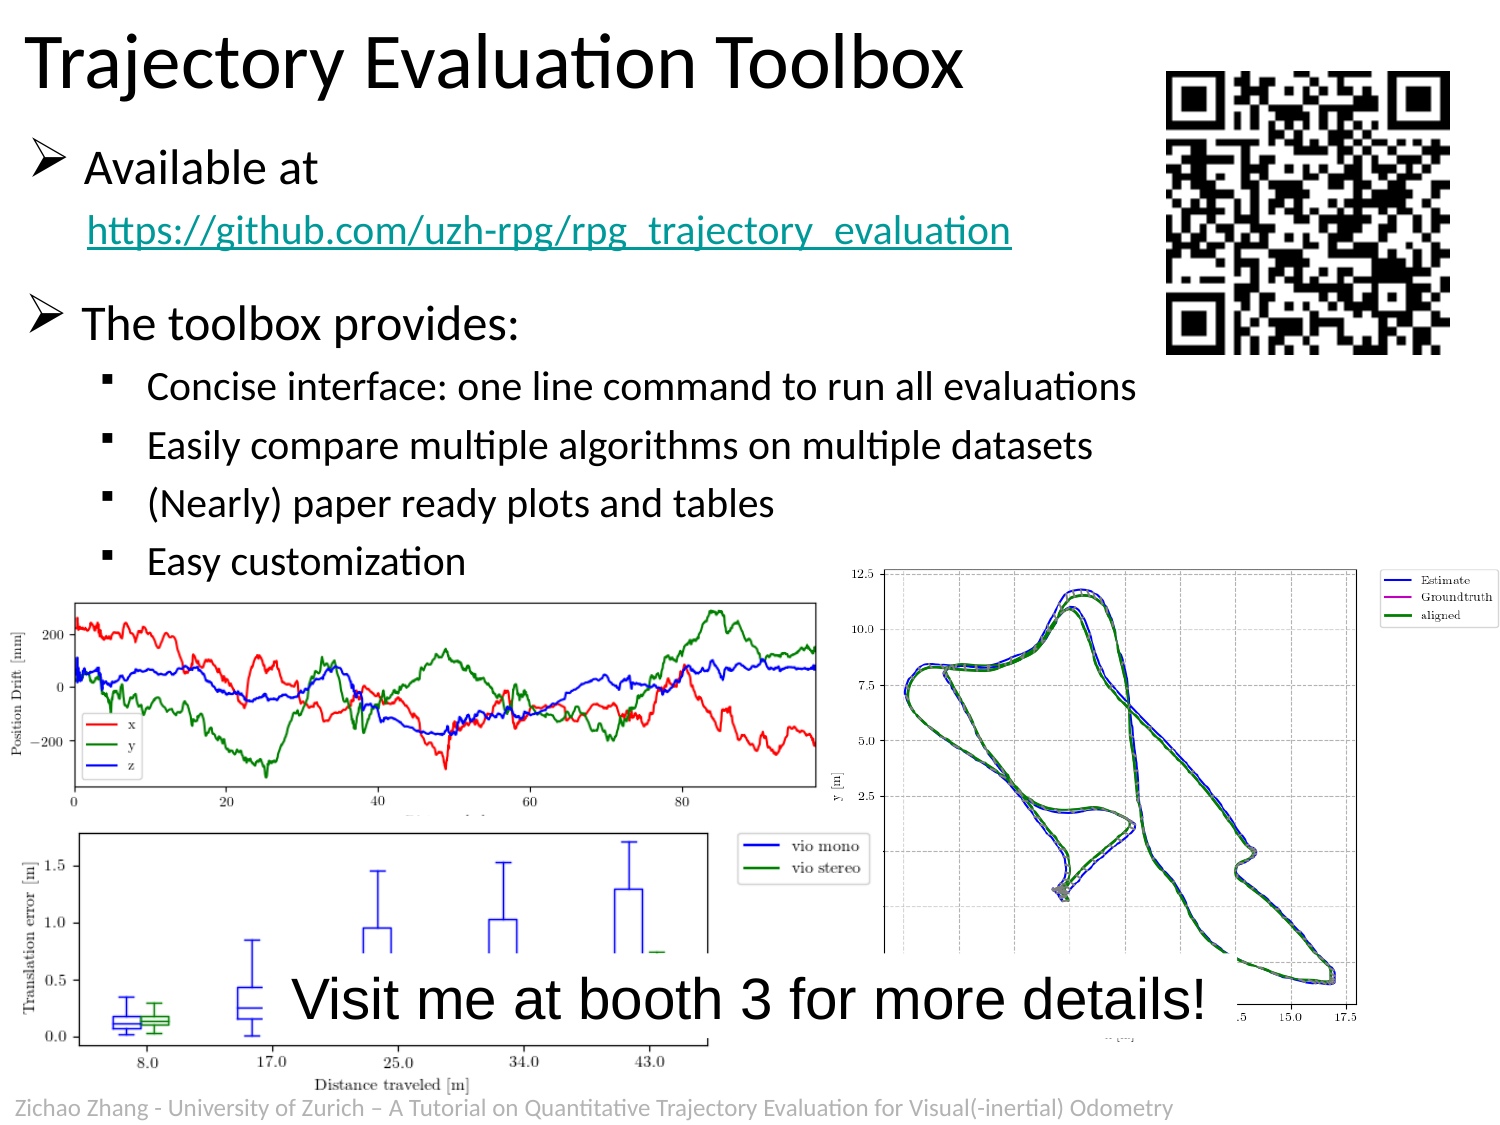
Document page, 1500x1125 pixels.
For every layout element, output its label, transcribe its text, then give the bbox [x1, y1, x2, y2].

text_box Available at https://github.com/uzh-rpg/rpg_trajectory_evaluation [27, 134, 1087, 274]
title Trajectory Evaluation Toolbox [24, 24, 1475, 149]
text_box Zichao Zhang - University of Zurich – A Tutorial on Quantitative Trajectory Evaluation for Visual(-inertial) Odometry [0, 1083, 1500, 1125]
picture [0, 557, 1500, 1107]
picture [1166, 71, 1451, 356]
text_box The toolbox provides: Concise interface: one line command to run all evaluations Easily compare multiple algorithms on multiple datasets (Nearly) paper ready plots and tables Easy customization [24, 290, 1170, 580]
